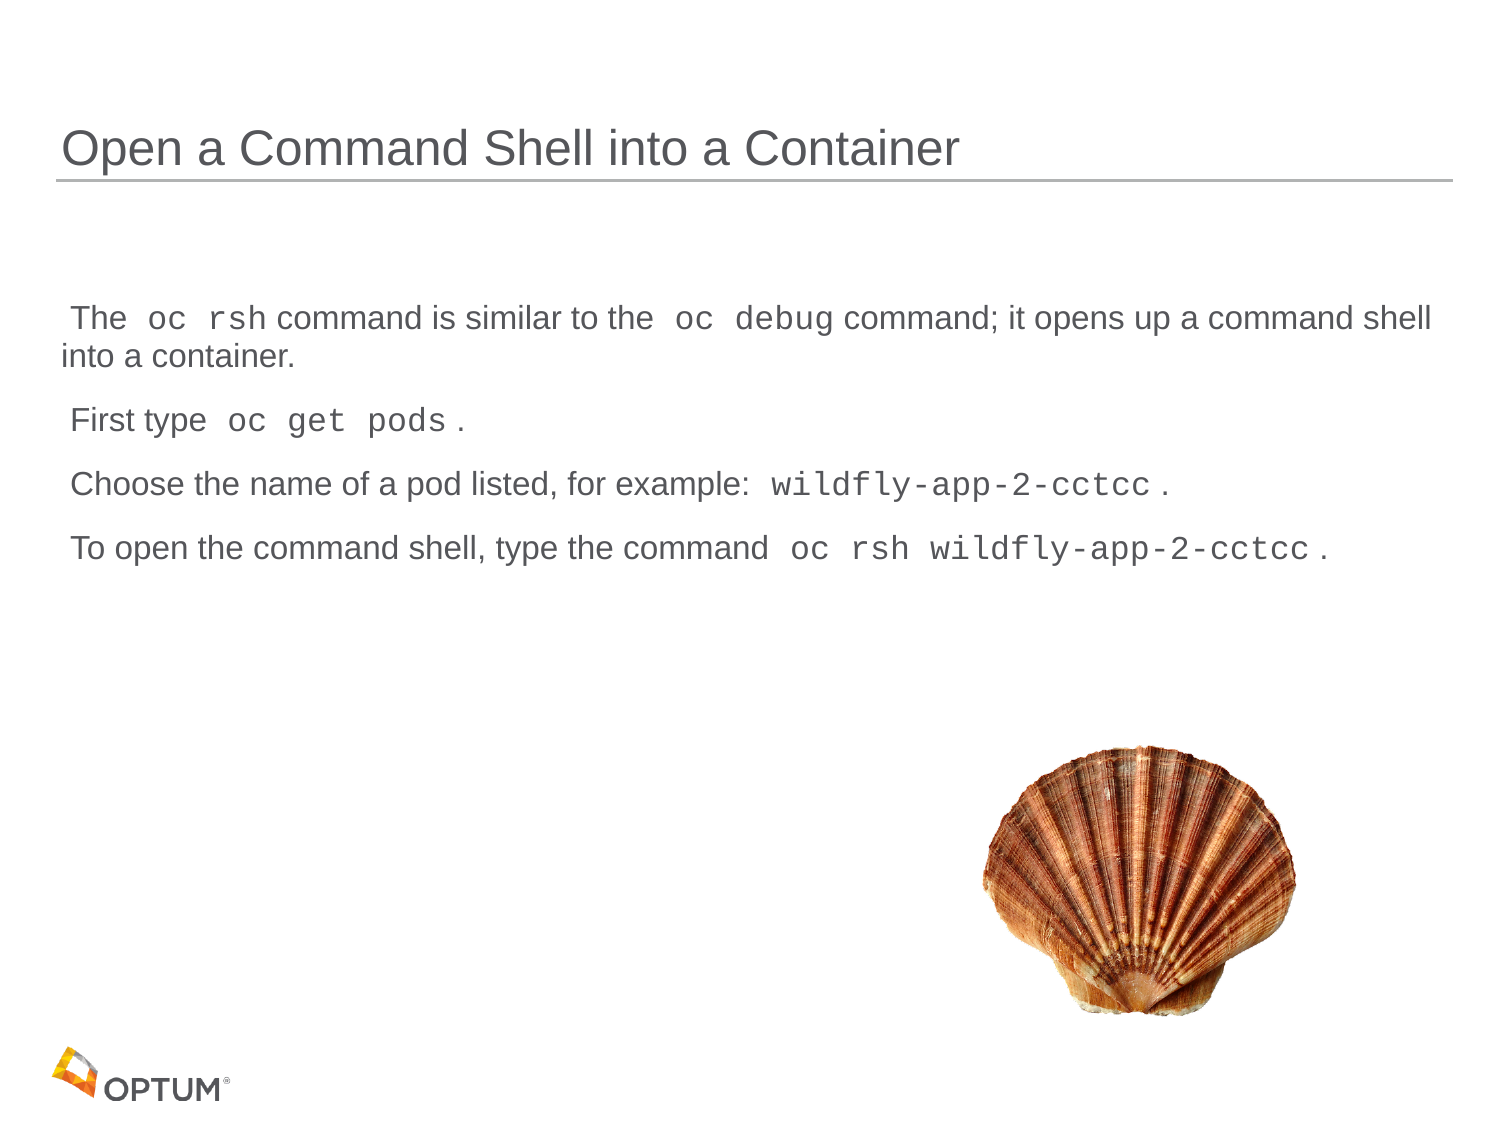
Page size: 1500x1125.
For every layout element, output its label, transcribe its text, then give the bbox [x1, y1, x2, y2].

list The oc rsh command is similar to the oc debug command; it opens up a command shell into a container. First type oc get pods . Choose the name of a pod listed, for example: wildfly-app-2-cctcc . To open the command shell, type the command oc rsh wildfly-app-2-cctcc . [60, 299, 1454, 968]
picture [925, 731, 1354, 1033]
picture [50, 1044, 231, 1101]
title Open a Command Shell into a Container [60, 0, 1454, 177]
